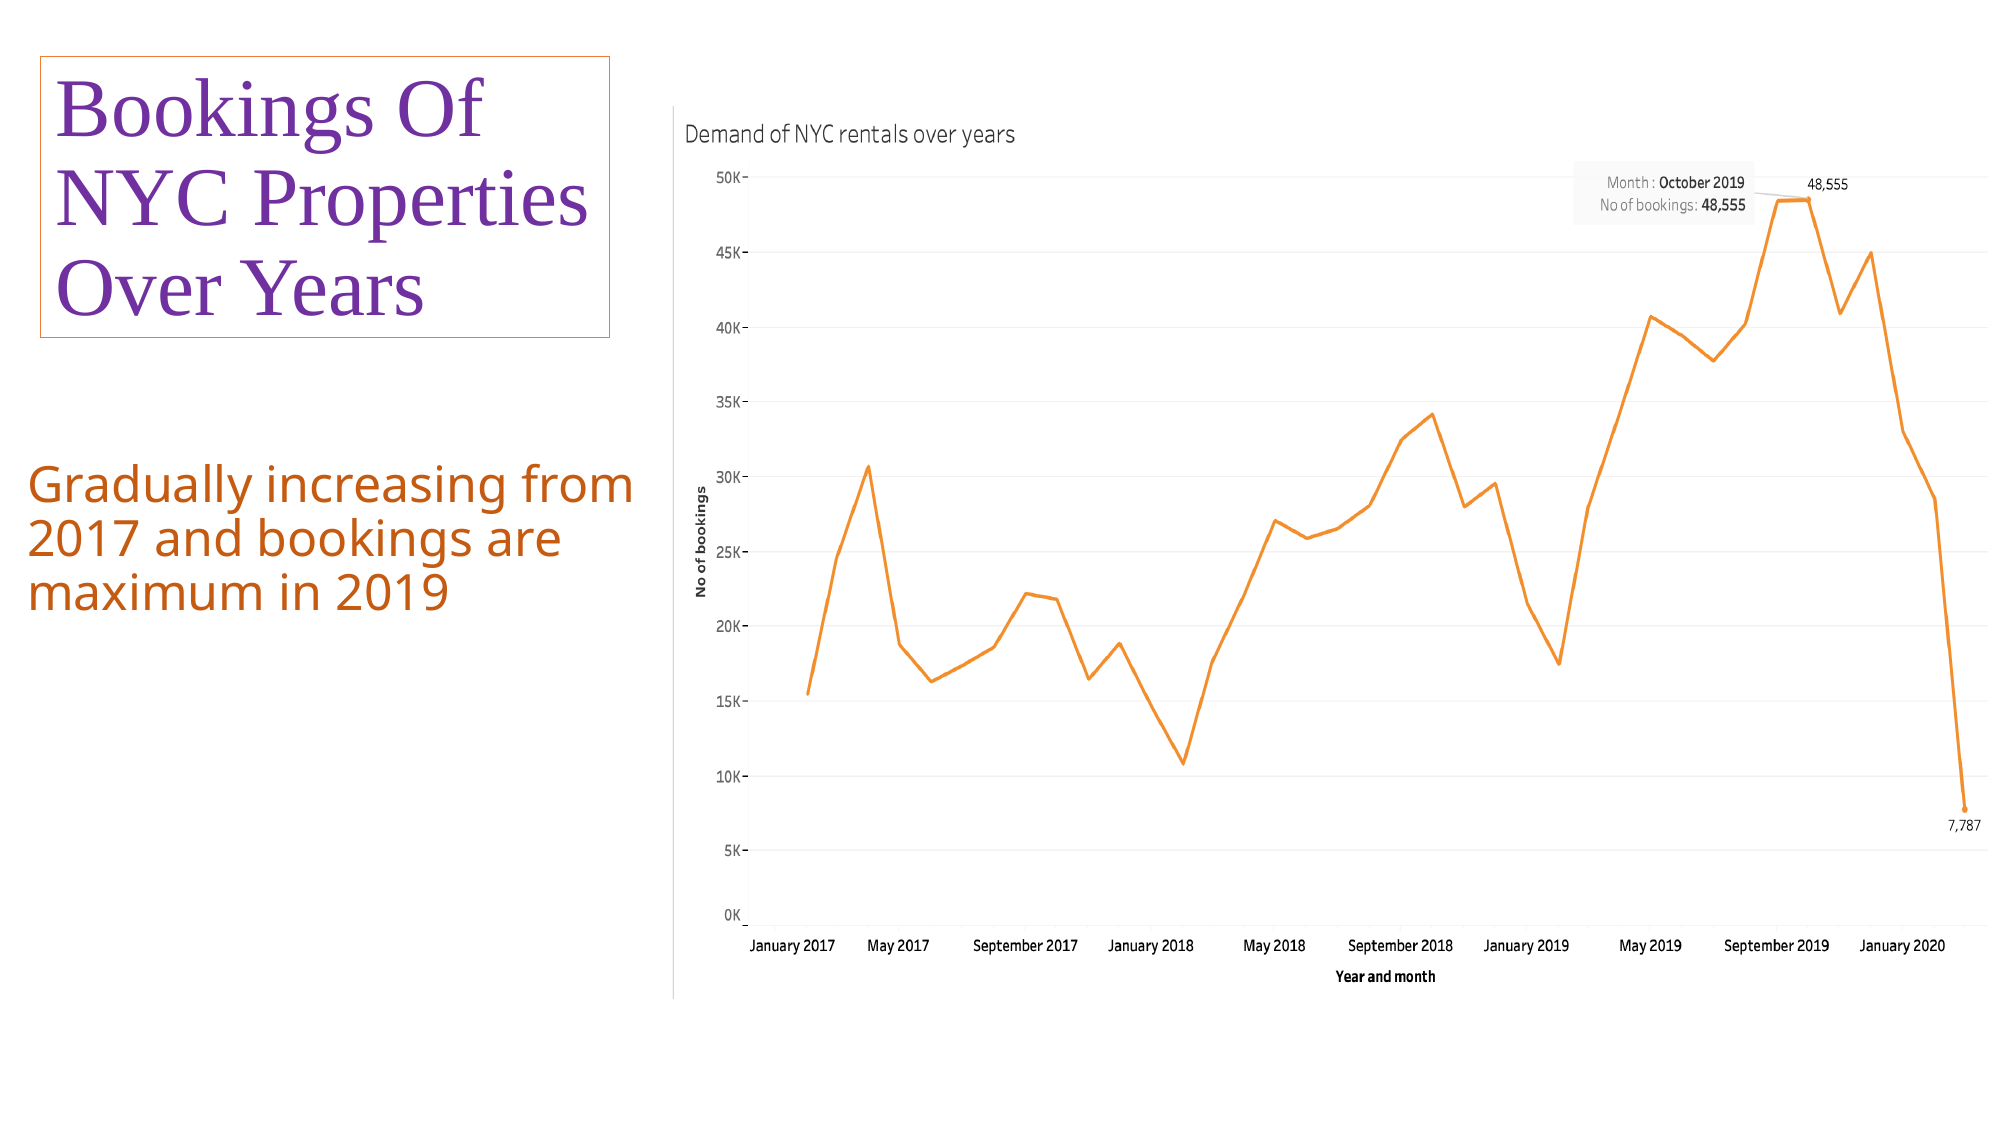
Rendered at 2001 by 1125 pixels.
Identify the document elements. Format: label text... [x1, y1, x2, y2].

list Gradually increasing from 2017 and bookings are maximum in 2019 [12, 408, 672, 672]
list Bookings Of NYC Properties Over Years [40, 56, 610, 338]
picture [672, 106, 1988, 999]
title NYC bookings over years [610, 75, 783, 338]
